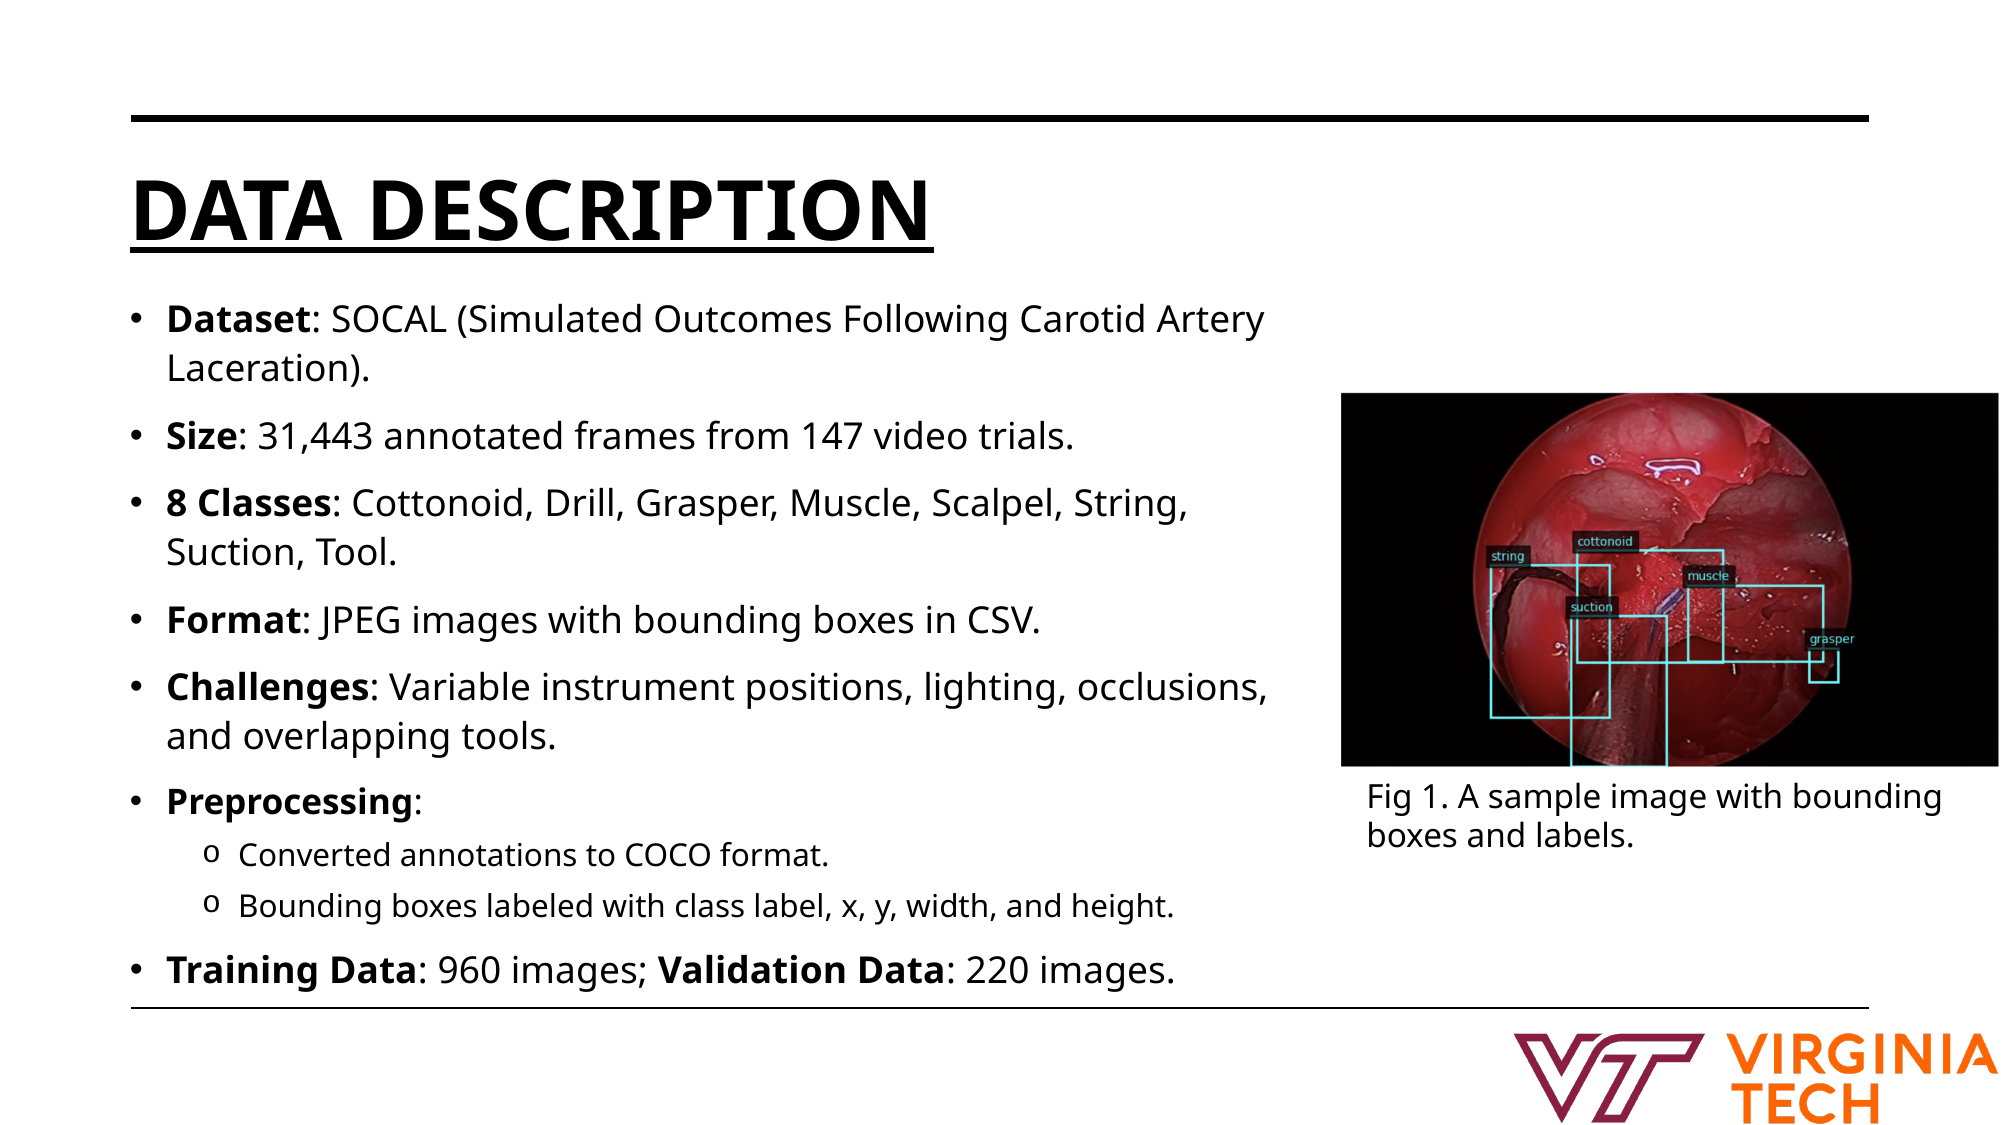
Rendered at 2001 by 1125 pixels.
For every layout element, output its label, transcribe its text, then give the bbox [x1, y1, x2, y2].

picture [1341, 392, 2000, 768]
list Dataset: SOCAL (Simulated Outcomes Following Carotid Artery Laceration). Size: 31,443 annotated frames from 147 video trials. 8 Classes: Cottonoid, Drill, Grasper, Muscle, Scalpel, String, Suction, Tool. Format: JPEG images with bounding boxes in CSV. Challenges: Variable instrument positions, lighting, occlusions, and overlapping tools. Preprocessing: Converted annotations to COCO format. Bounding boxes labeled with class label, x, y, width, and height. Training Data: 960 images; Validation Data: 220 images. [114, 283, 1350, 1003]
title Data Description [114, 149, 1869, 365]
text_box Fig 1. A sample image with bounding boxes and labels. [1351, 768, 1983, 863]
picture [1511, 1031, 2000, 1125]
